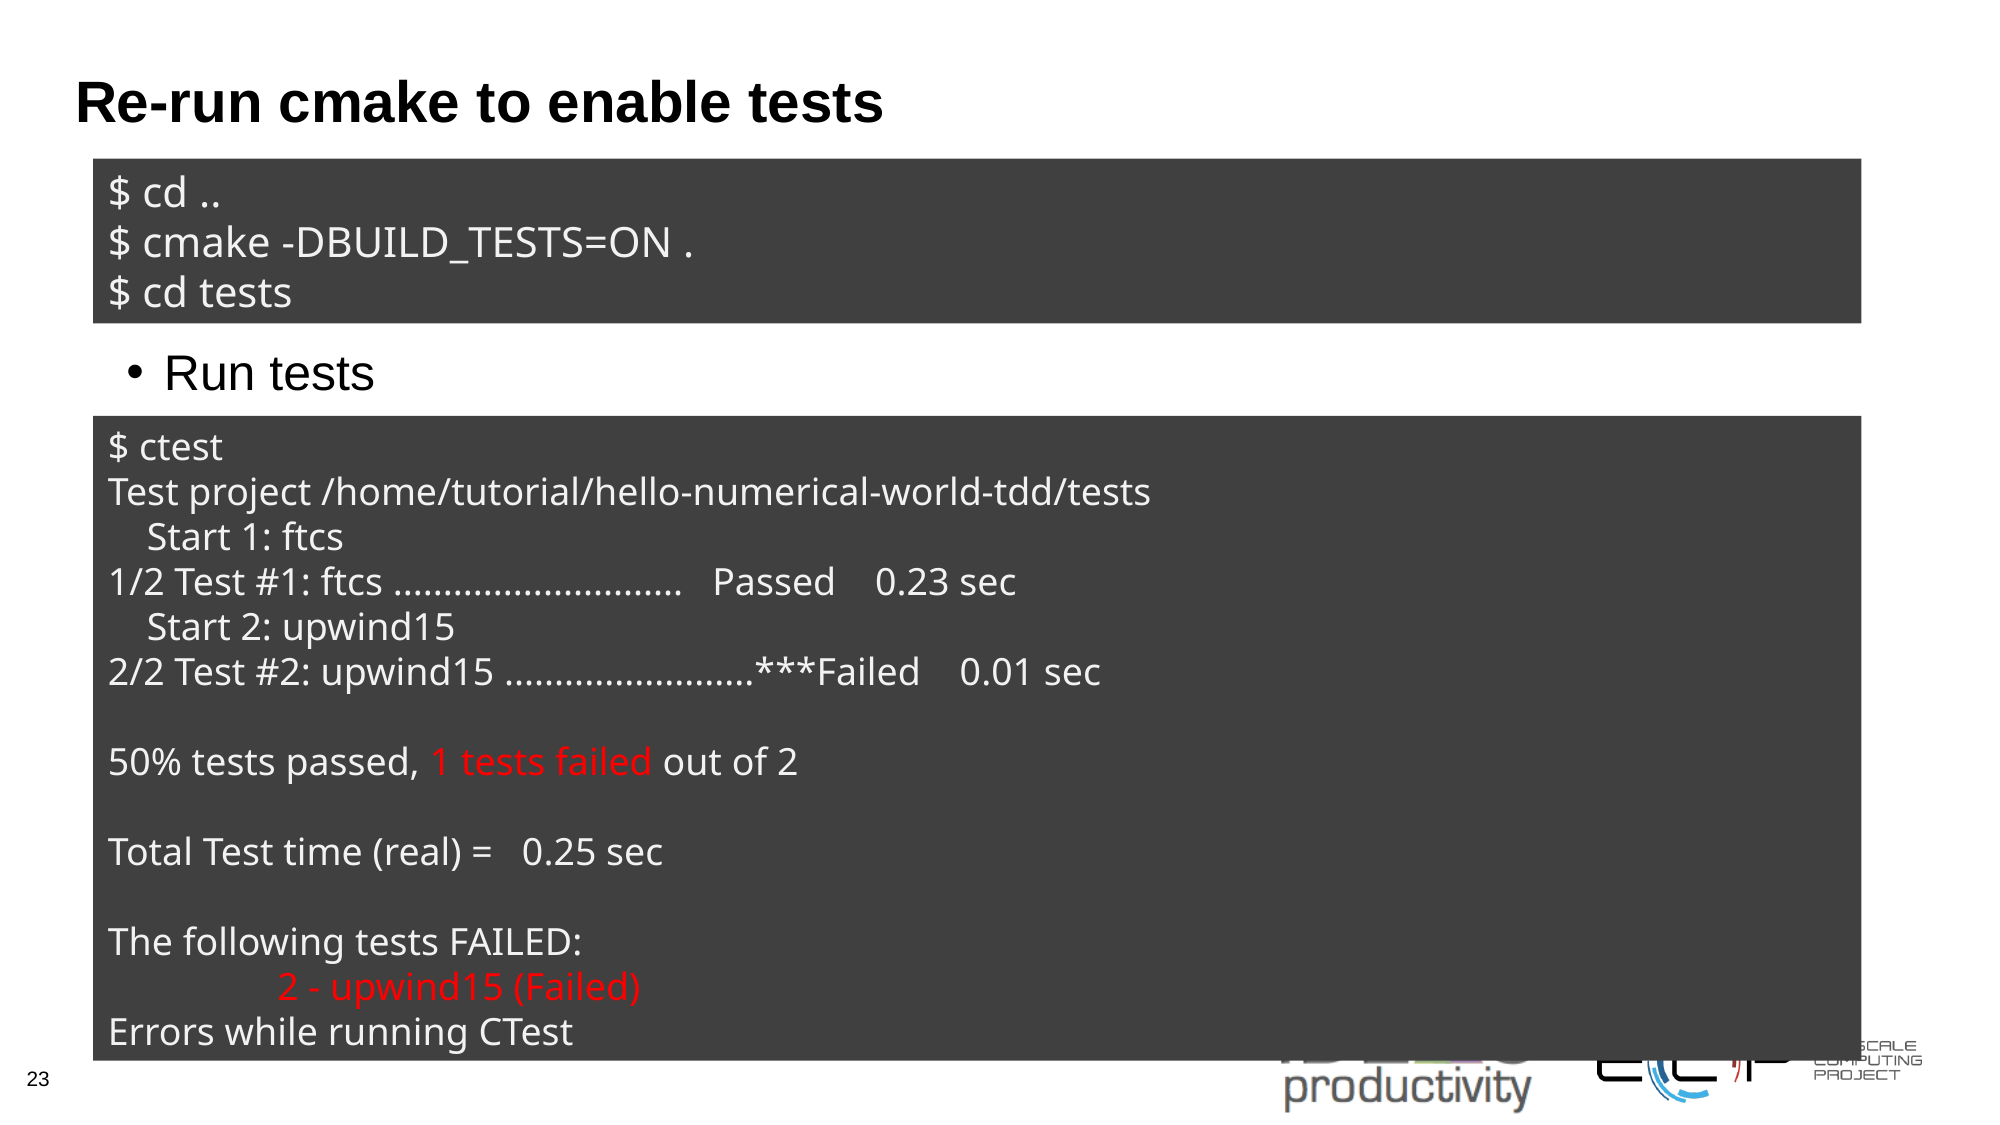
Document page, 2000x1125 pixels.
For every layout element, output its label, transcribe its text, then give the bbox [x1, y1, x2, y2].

title Re-run cmake to enable tests [59, 67, 1926, 218]
text_box $ ctest Test project /home/tutorial/hello-numerical-world-tdd/tests Start 1: ftcs 1/2 Test #1: ftcs ............................. Passed 0.23 sec Start 2: upwind15 2/2 Test #2: upwind15 .........................***Failed 0.01 sec 50% tests passed, 1 tests failed out of 2 Total Test time (real) = 0.25 sec The following tests FAILED: 2 - upwind15 (Failed) Errors while running CTest [93, 415, 1862, 1061]
picture [1597, 1014, 1922, 1103]
text_box $ cd .. $ cmake -DBUILD_TESTS=ON . $ cd tests [93, 158, 1862, 324]
picture [1280, 1061, 1537, 1114]
list Run tests [110, 339, 1438, 433]
